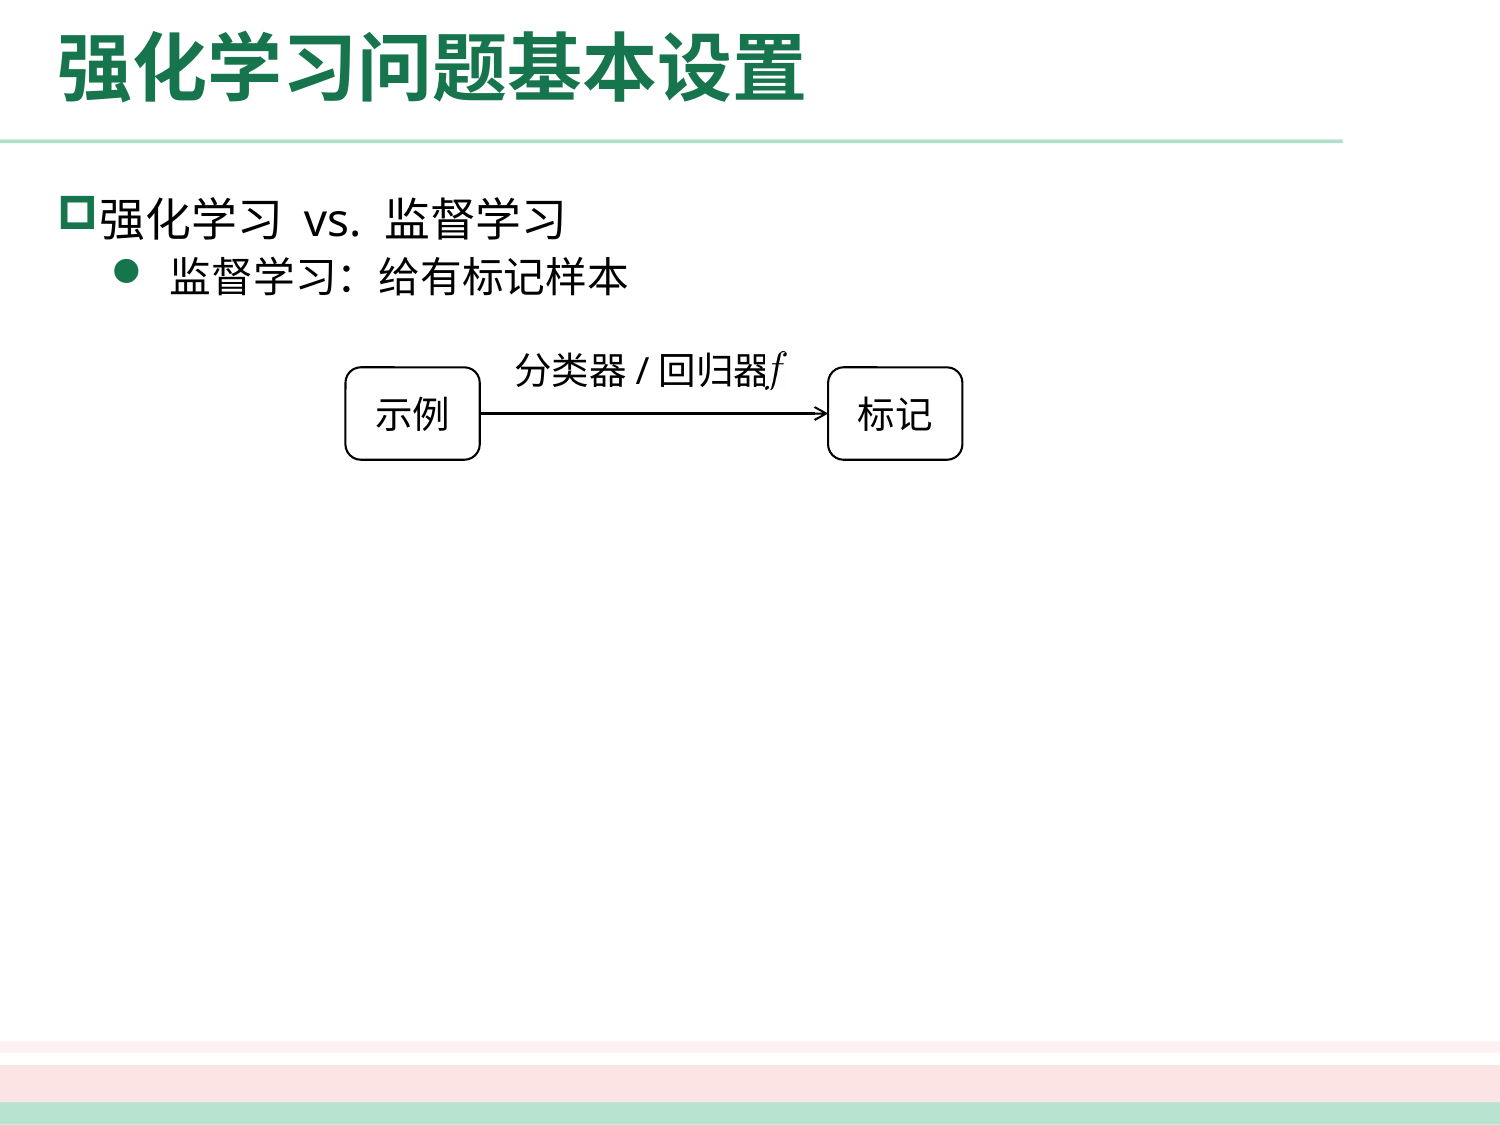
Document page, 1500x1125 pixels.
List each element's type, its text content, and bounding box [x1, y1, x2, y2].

list 强化学习 vs. 监督学习 监督学习：给有标记样本 [42, 189, 1478, 1018]
text_box 示例 [344, 366, 481, 461]
text_box 分类器/回归器 [499, 339, 907, 400]
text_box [763, 347, 789, 393]
picture [0, 0, 1500, 1125]
text_box 标记 [827, 366, 964, 461]
title 强化学习问题基本设置 [42, 7, 1337, 136]
